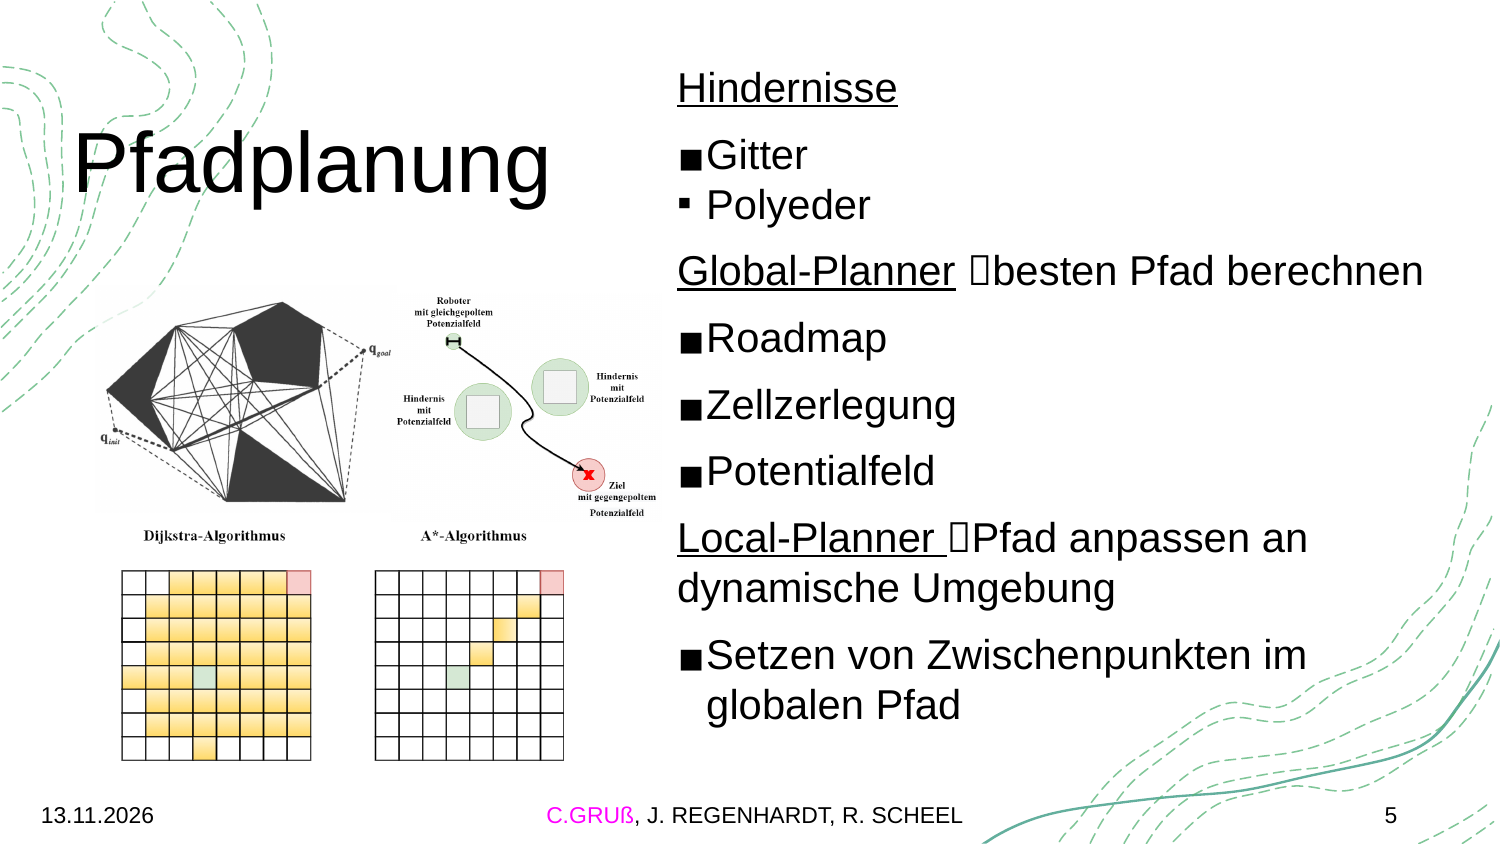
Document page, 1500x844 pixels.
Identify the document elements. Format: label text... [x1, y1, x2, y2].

footer C.GRUß, J. REGENHARDT, R. SCHEEL [501, 797, 1008, 831]
picture [121, 523, 564, 761]
picture [95, 284, 662, 522]
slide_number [29, 797, 167, 831]
list Hindernisse Gitter Polyeder Global-Planner besten Pfad berechnen Roadmap Zellzerlegung Potentialfeld Local-Planner Pfad anpassen an dynamische Umgebung Setzen von Zwischenpunkten im globalen Pfad [665, 55, 1481, 761]
title Pfadplanung [15, 77, 610, 241]
slide_number 5 [1358, 797, 1409, 831]
